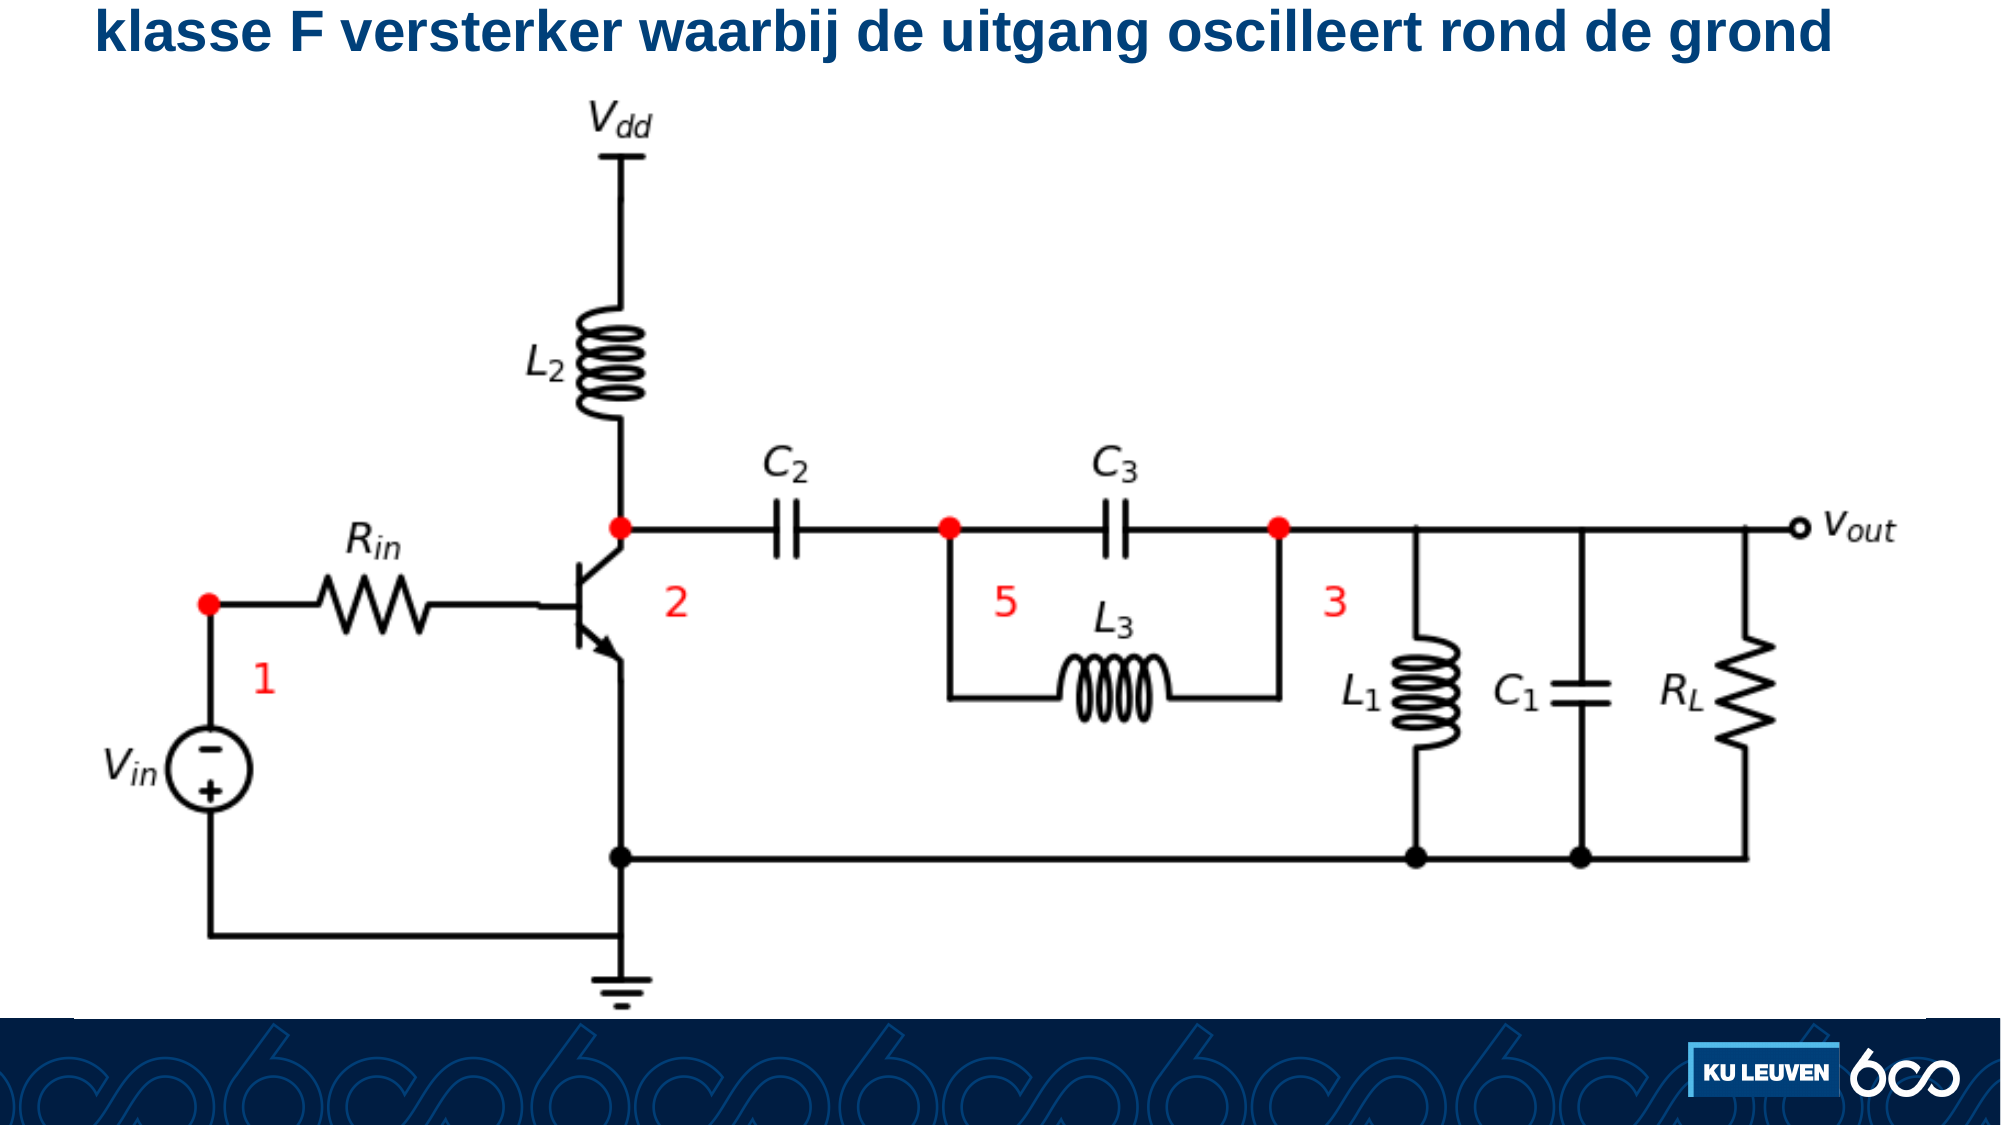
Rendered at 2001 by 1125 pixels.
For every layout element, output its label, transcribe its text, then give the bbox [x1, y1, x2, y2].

title klasse F versterker waarbij de uitgang oscilleert rond de grond [94, 0, 1906, 88]
picture [0, 88, 2001, 1125]
